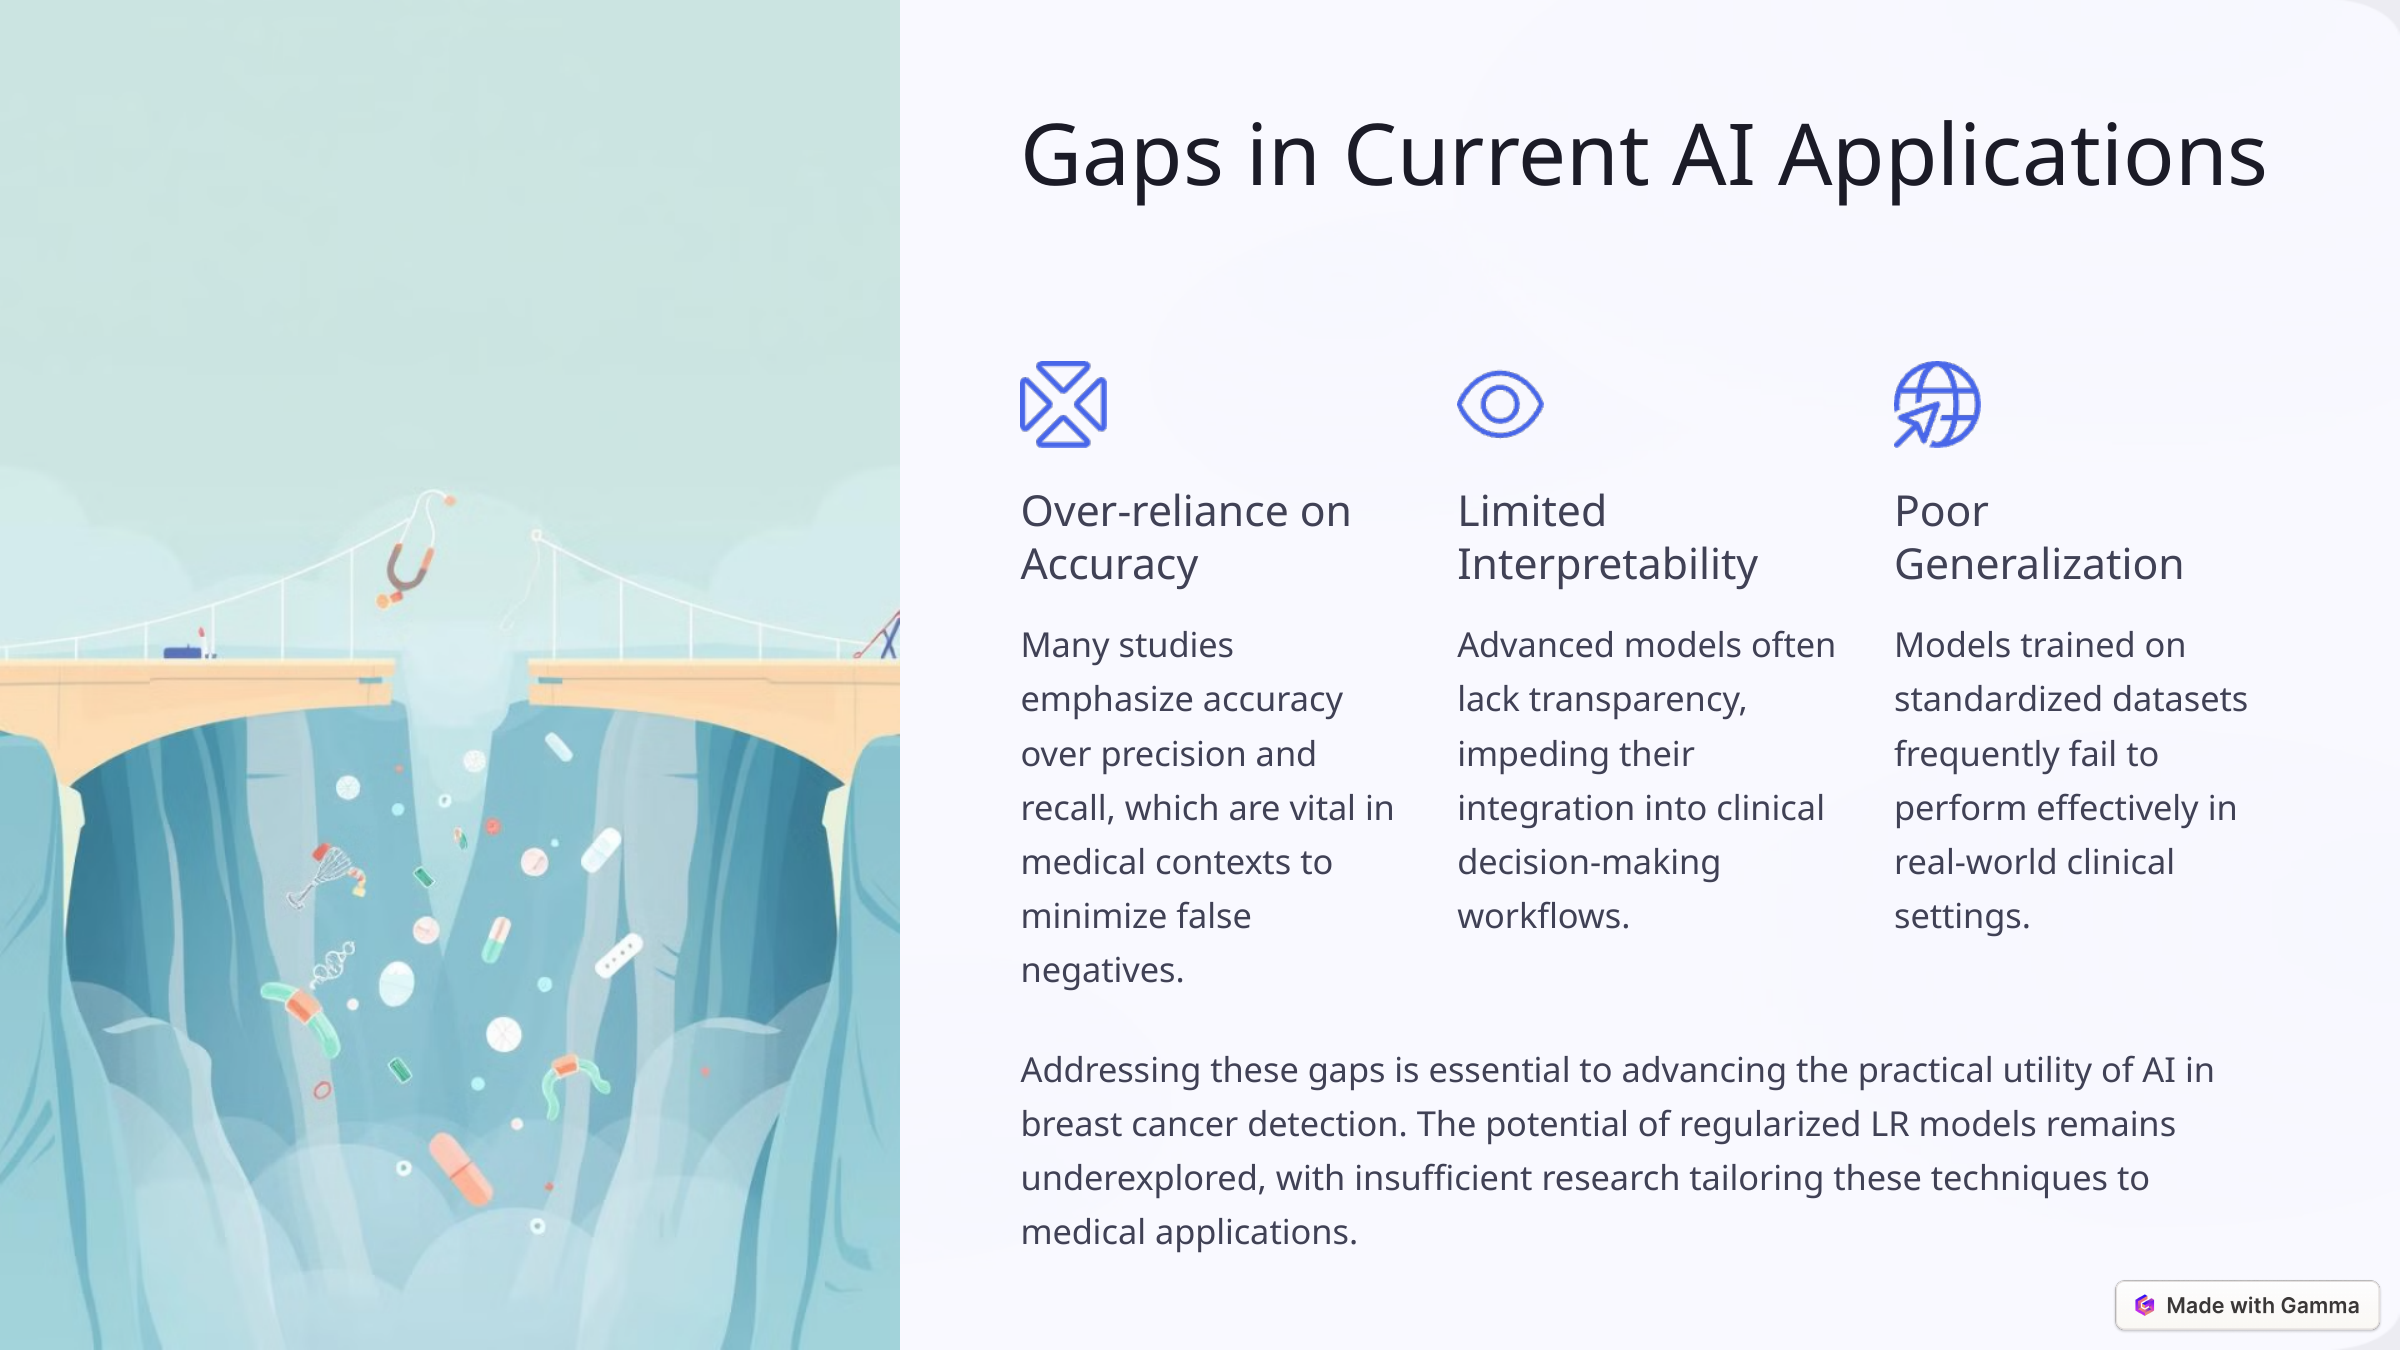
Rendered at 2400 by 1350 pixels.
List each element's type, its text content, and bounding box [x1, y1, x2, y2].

text_box Advanced models often lack transparency, impeding their integration into clinical decision-making workflows. [1457, 610, 1843, 997]
picture [1457, 361, 1544, 448]
text_box Many studies emphasize accuracy over precision and recall, which are vital in medical contexts to minimize false negatives. [1020, 610, 1406, 997]
text_box Addressing these gaps is essential to advancing the practical utility of AI in breast cancer detection. The potential of regularized LR models remains underexplored, with insufficient research tailoring these techniques to medical applications. [1020, 1034, 2280, 1256]
text_box Models trained on standardized datasets frequently fail to perform effectively in real-world clinical settings. [1894, 610, 2280, 941]
text_box Over-reliance on Accuracy [1020, 482, 1406, 590]
text_box Gaps in Current AI Applications [1020, 94, 2280, 311]
picture [2106, 1271, 2389, 1339]
picture [1020, 361, 1107, 448]
picture [1894, 361, 1981, 448]
picture [0, 0, 900, 1350]
text_box Poor Generalization [1894, 482, 2280, 590]
text_box Limited Interpretability [1457, 482, 1843, 590]
